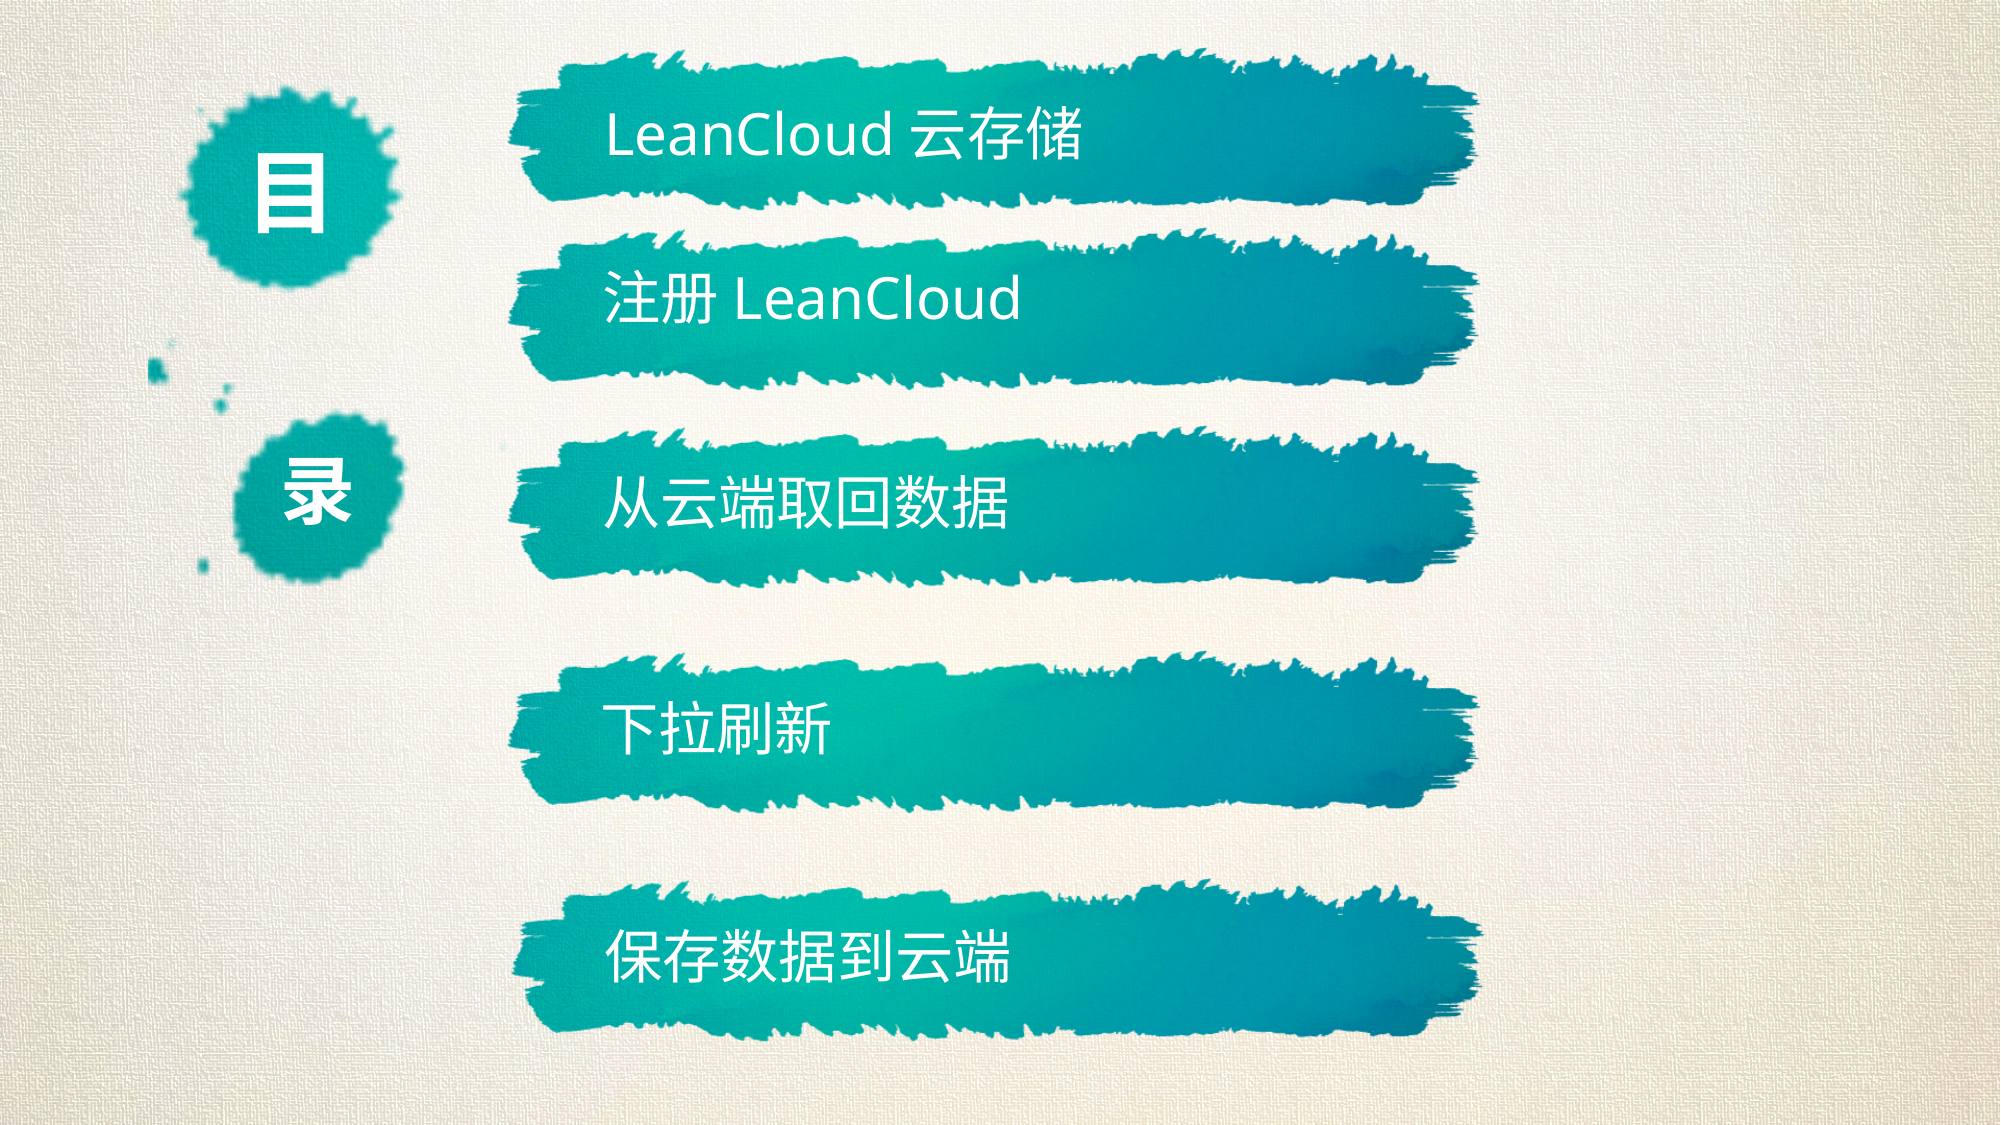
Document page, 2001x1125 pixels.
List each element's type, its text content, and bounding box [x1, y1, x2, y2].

text_box 保存数据到云端 [1485, 912, 1871, 998]
text_box 从云端取回数据 [1481, 458, 1869, 544]
text_box 下拉刷新 [1481, 684, 1867, 770]
text_box LeanCloud云存储 [1481, 89, 1871, 175]
text_box 注册LeanCloud [1481, 253, 1869, 339]
picture [0, 0, 2000, 1125]
